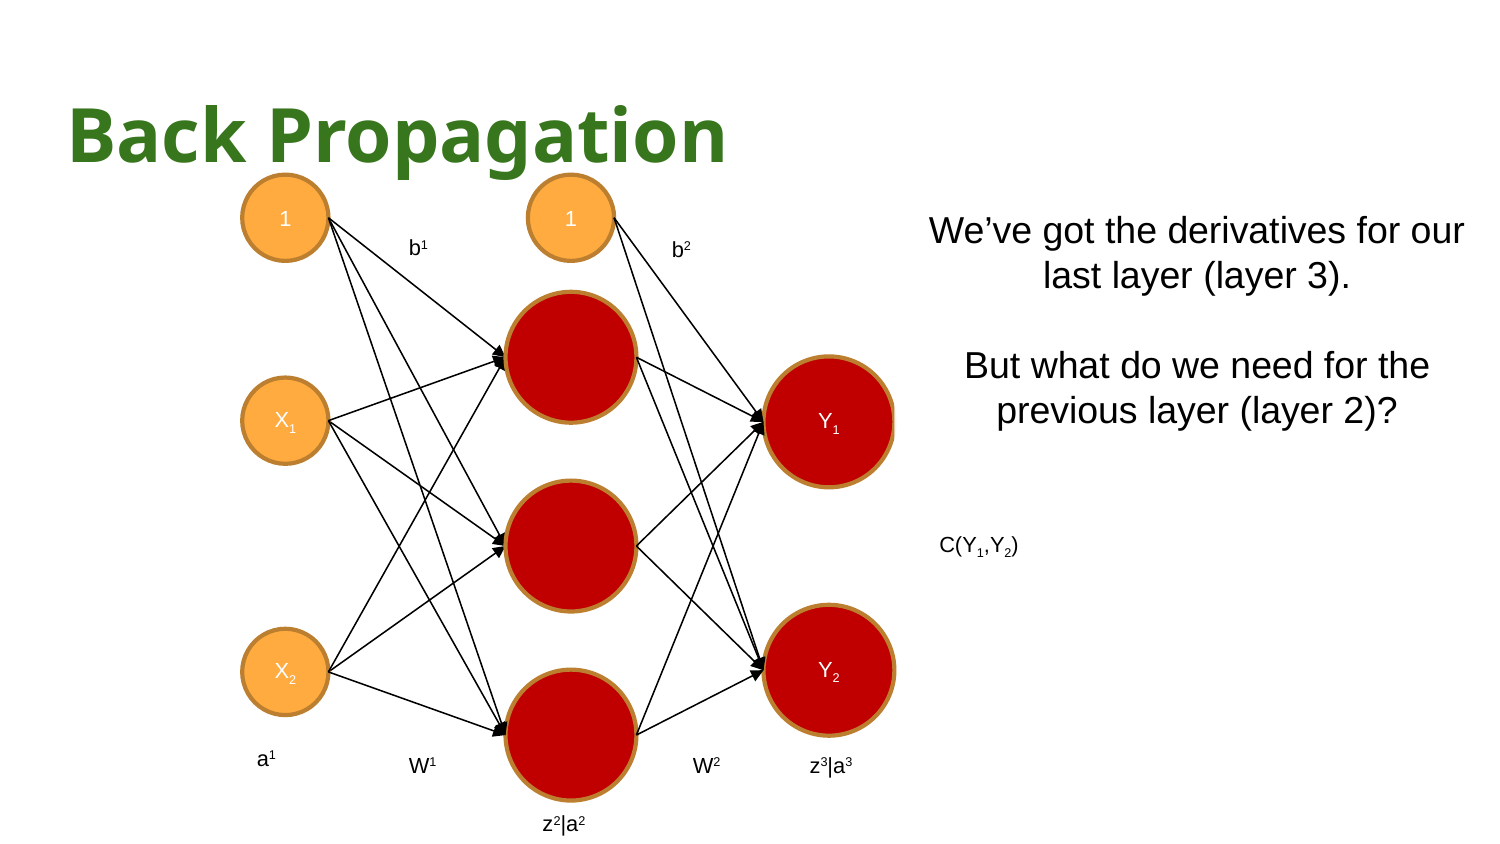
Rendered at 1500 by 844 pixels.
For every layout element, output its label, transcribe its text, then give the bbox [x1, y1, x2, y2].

text_box z3|a3 [794, 743, 882, 785]
text_box a1 [242, 737, 314, 779]
text_box Y2 [770, 602, 897, 738]
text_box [328, 671, 506, 736]
text_box 1 [240, 172, 331, 263]
text_box X1 [240, 375, 321, 466]
text_box [504, 667, 638, 802]
text_box [511, 289, 607, 425]
text_box Y1 [771, 354, 895, 490]
text_box W2 [678, 745, 750, 785]
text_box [636, 677, 764, 736]
title Back Propagation [51, 72, 894, 167]
text_box 1 [525, 172, 617, 263]
text_box [511, 478, 608, 614]
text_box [328, 217, 506, 671]
text_box W1 [394, 745, 466, 785]
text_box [613, 217, 764, 671]
text_box z2|a2 [527, 802, 615, 844]
text_box X2 [240, 626, 322, 718]
text_box C(Y1,Y2) [924, 523, 1047, 568]
